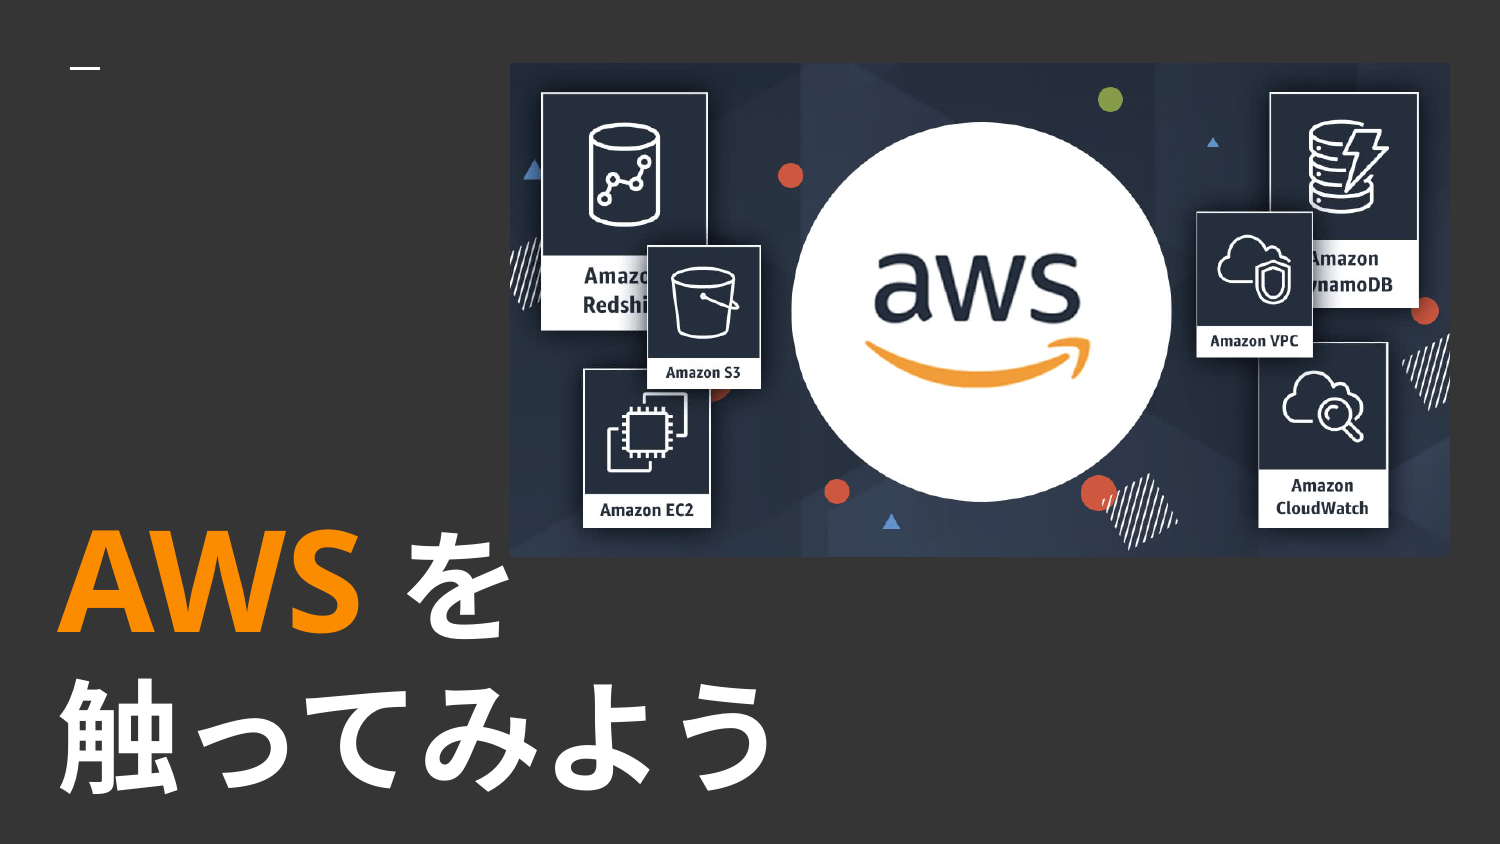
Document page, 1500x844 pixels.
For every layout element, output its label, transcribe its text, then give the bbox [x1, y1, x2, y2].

title AWSを 触ってみよう [42, 475, 1232, 609]
picture [510, 63, 1451, 558]
